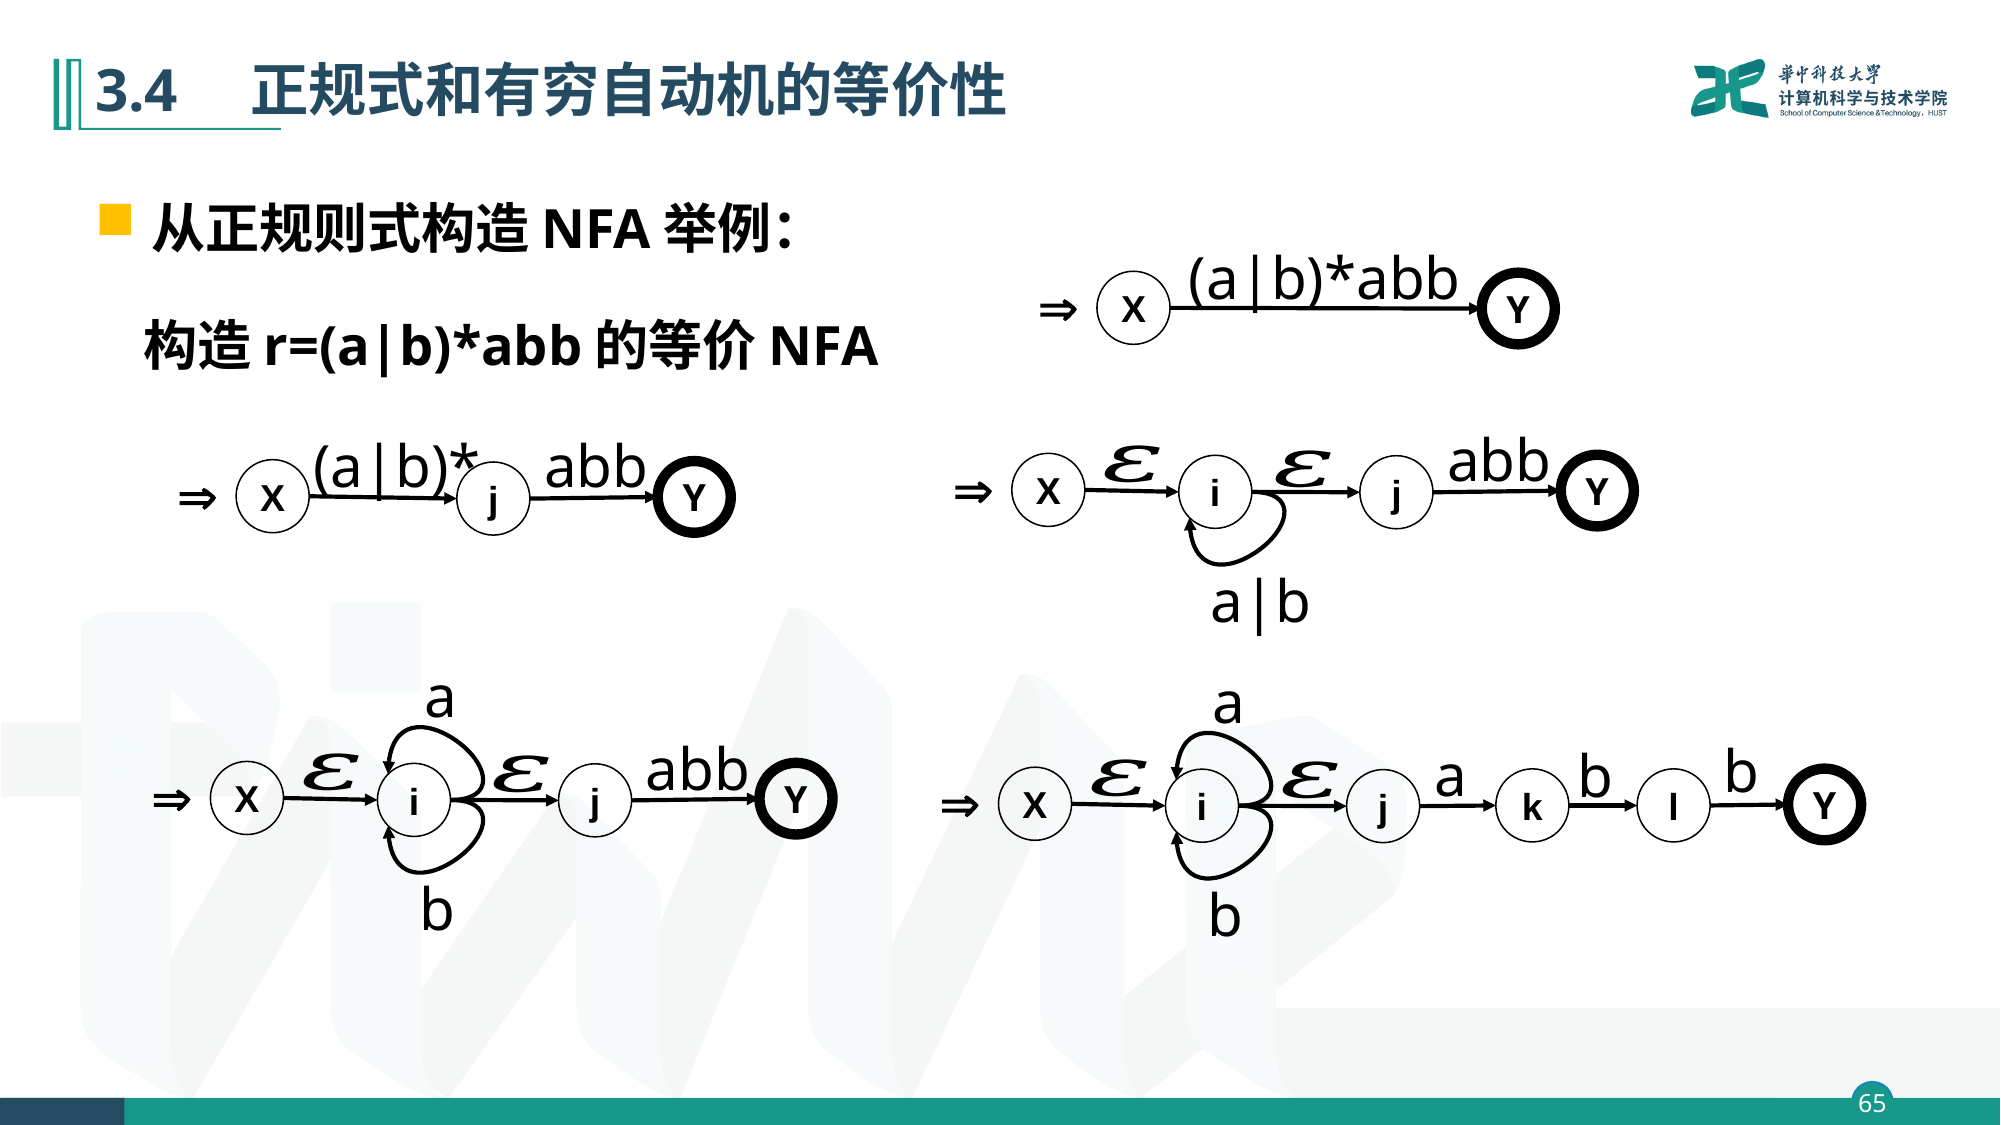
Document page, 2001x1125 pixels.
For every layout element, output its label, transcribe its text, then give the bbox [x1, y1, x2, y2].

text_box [938, 415, 1634, 643]
list 从正规则式构造NFA举例： 构造r=(a|b)*abb的等价NFA [80, 154, 1805, 385]
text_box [1023, 233, 1555, 345]
picture [1805, 59, 1947, 118]
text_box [137, 651, 833, 951]
title 3.4 正规式和有穷自动机的等价性 [80, 42, 1805, 144]
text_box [925, 657, 1862, 957]
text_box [162, 421, 731, 536]
